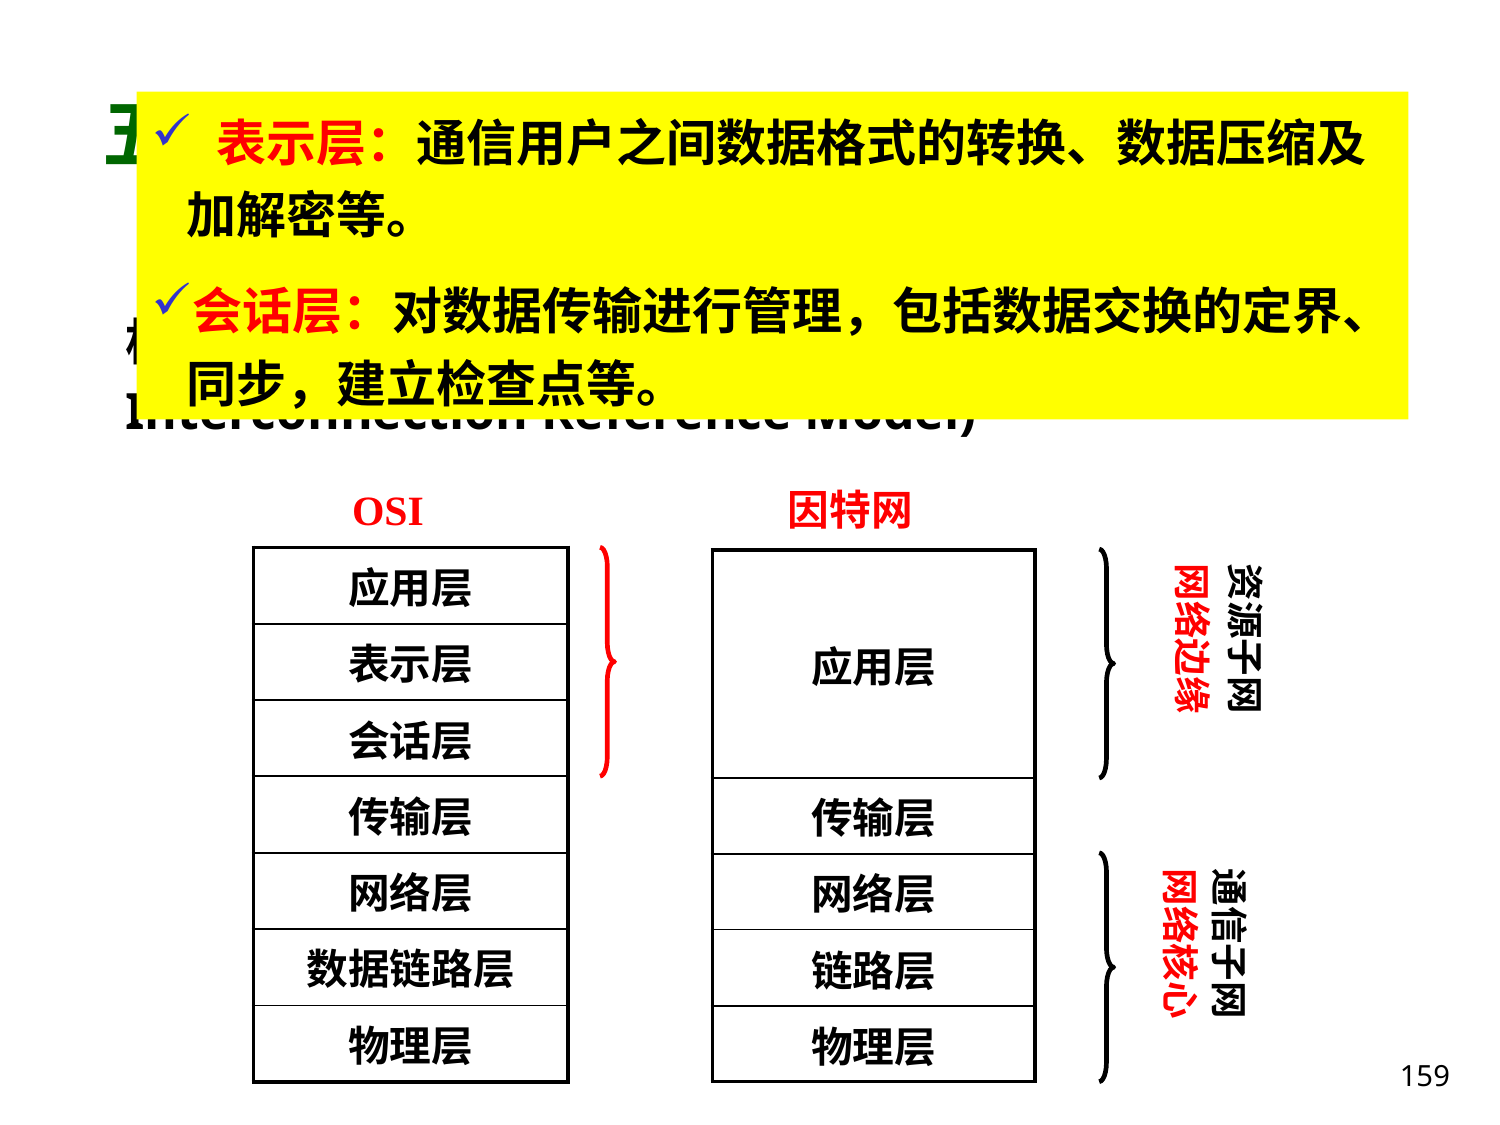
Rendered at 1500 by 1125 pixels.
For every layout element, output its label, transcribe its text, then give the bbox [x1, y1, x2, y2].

text_box 因特网 [772, 476, 1036, 524]
list 由国际标准化组织ISO 在1981年提出的网络分层结构，简称为OSI参考模型。(Open Systems Interconnection Reference Model) [54, 224, 1410, 476]
table_cell 表示层 [255, 625, 566, 699]
table_cell 传输层 [714, 779, 1033, 853]
text_box OSI [253, 476, 569, 524]
text_box 通信子网 网络核心 [1144, 853, 1261, 1036]
table_cell 数据链路层 [255, 930, 566, 1005]
table_header 应用层 [255, 549, 566, 623]
slide_number 159 [1362, 1050, 1466, 1125]
table_cell 网络层 [714, 855, 1033, 929]
text_box [1099, 549, 1114, 778]
table_cell 网络层 [255, 854, 566, 928]
text_box [1099, 852, 1114, 1082]
table_cell 物理层 [255, 1006, 566, 1080]
table_cell 会话层 [255, 701, 566, 775]
text_box [600, 547, 615, 777]
table_cell 物理层 [714, 1007, 1033, 1080]
table_cell 链路层 [714, 930, 1033, 1005]
title 五、开放系统互连基本参考模型 [87, 37, 1363, 224]
table_header 应用层 [714, 552, 1033, 777]
text_box 资源子网 网络边缘 [1125, 549, 1279, 736]
table_cell 传输层 [255, 777, 566, 852]
text_box 表示层：通信用户之间数据格式的转换、数据压缩及加解密等。 会话层：对数据传输进行管理，包括数据交换的定界、同步，建立检查点等。 [136, 91, 1409, 420]
